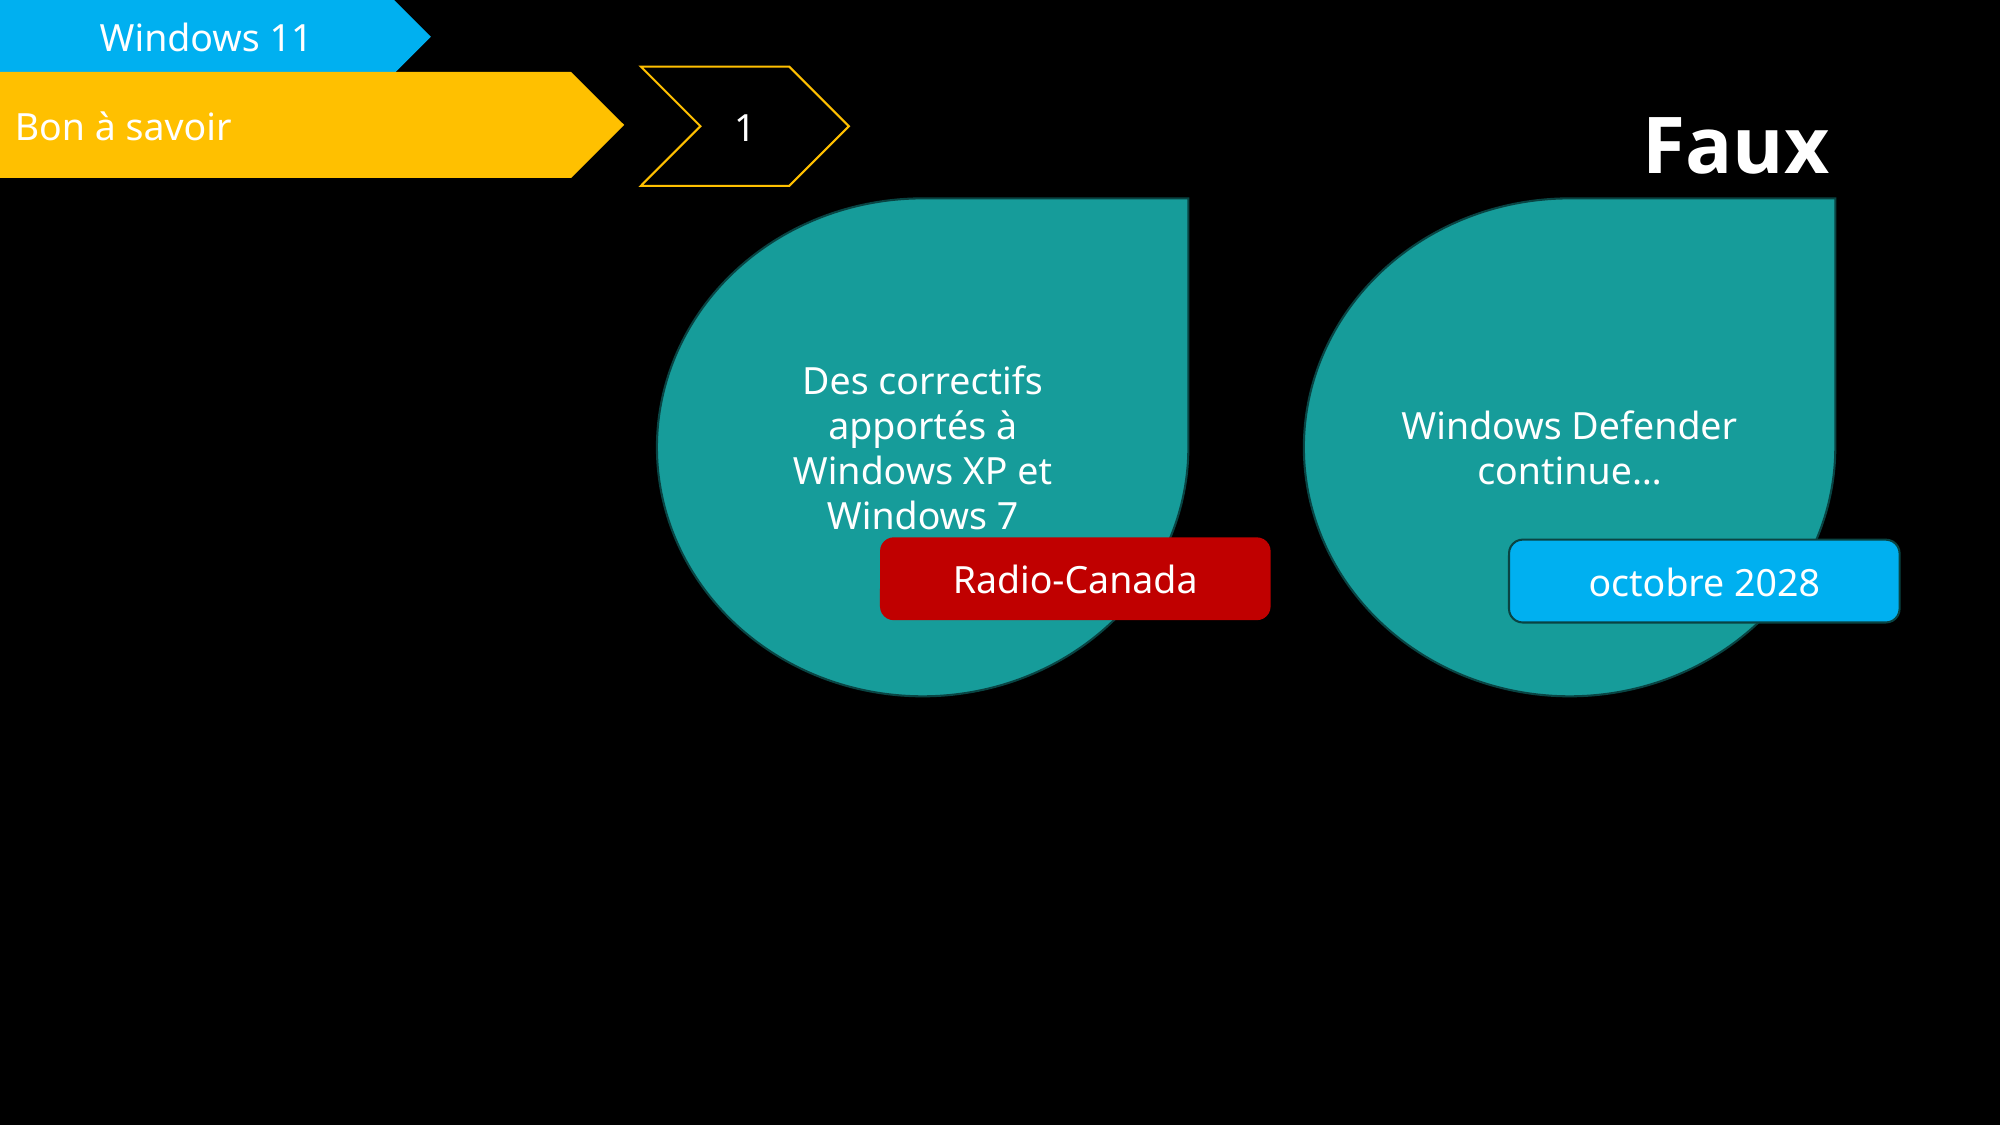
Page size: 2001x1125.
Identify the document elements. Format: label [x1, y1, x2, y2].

text_box [0, 0, 2000, 1125]
